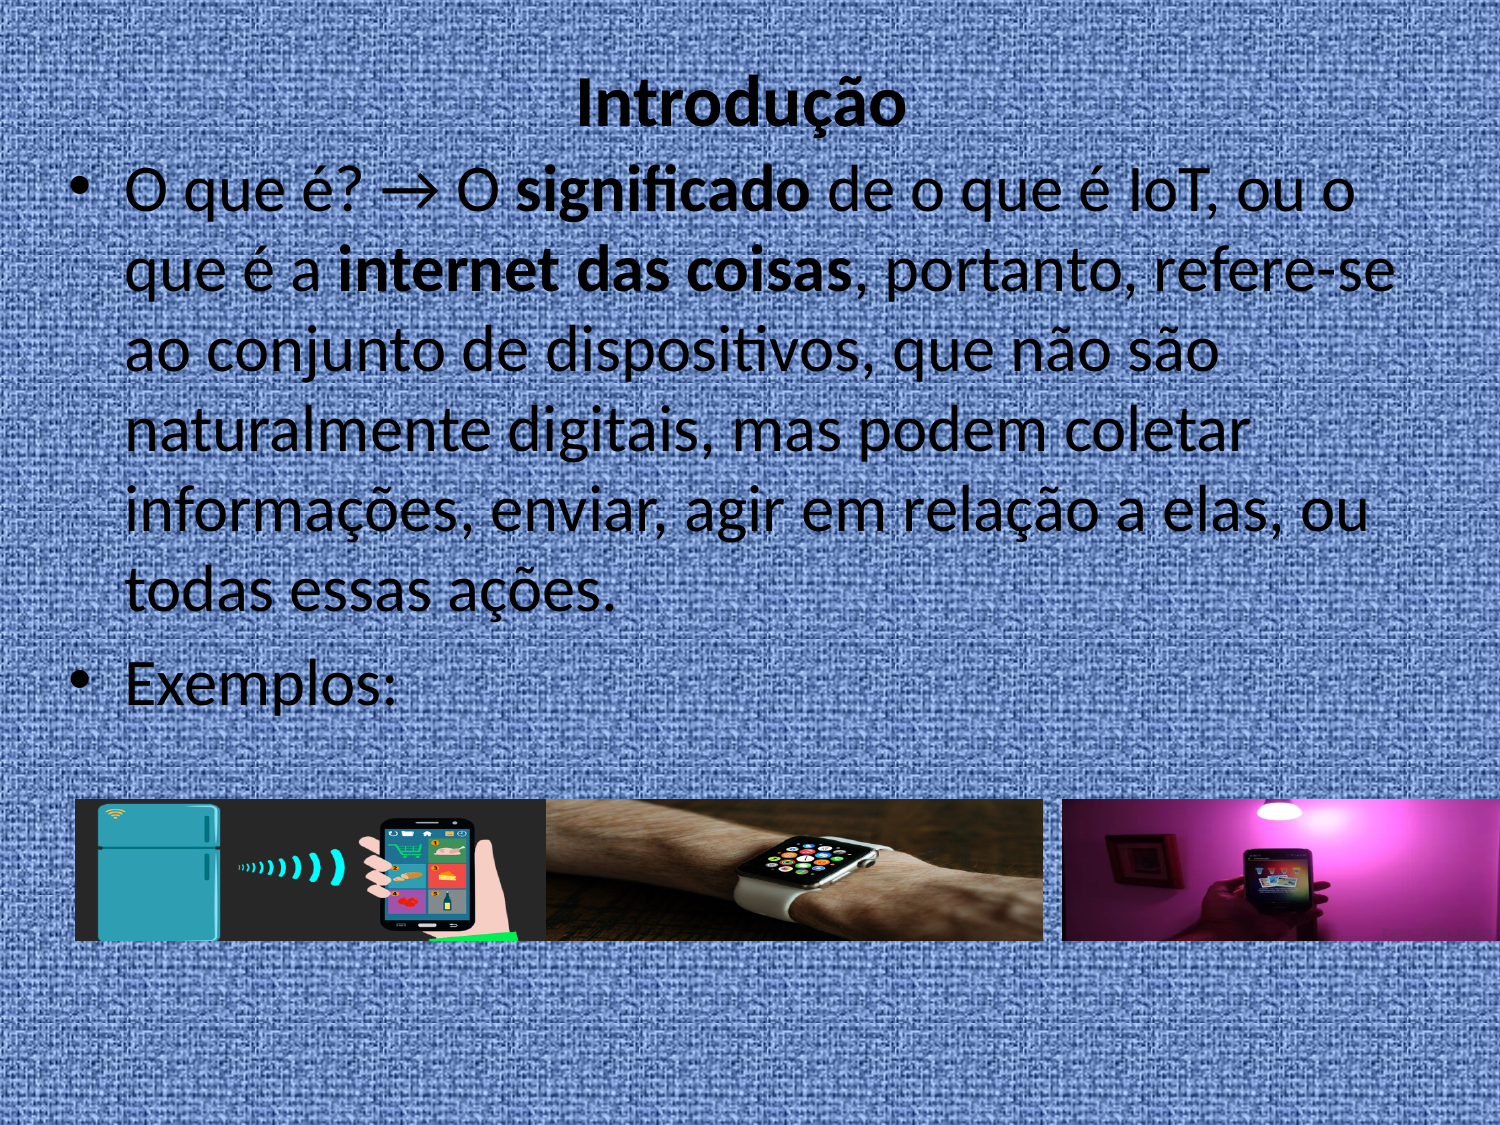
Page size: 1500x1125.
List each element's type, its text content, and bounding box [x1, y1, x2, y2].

picture [0, 0, 1500, 1125]
list O que é? → O significado de o que é IoT, ou o que é a internet das coisas, portanto, refere-se ao conjunto de dispositivos, que não são naturalmente digitais, mas podem coletar informações, enviar, agir em relação a elas, ou todas essas ações. Exemplos: [53, 137, 1425, 1125]
title Introdução [75, 45, 1425, 137]
picture [74, 799, 1043, 942]
